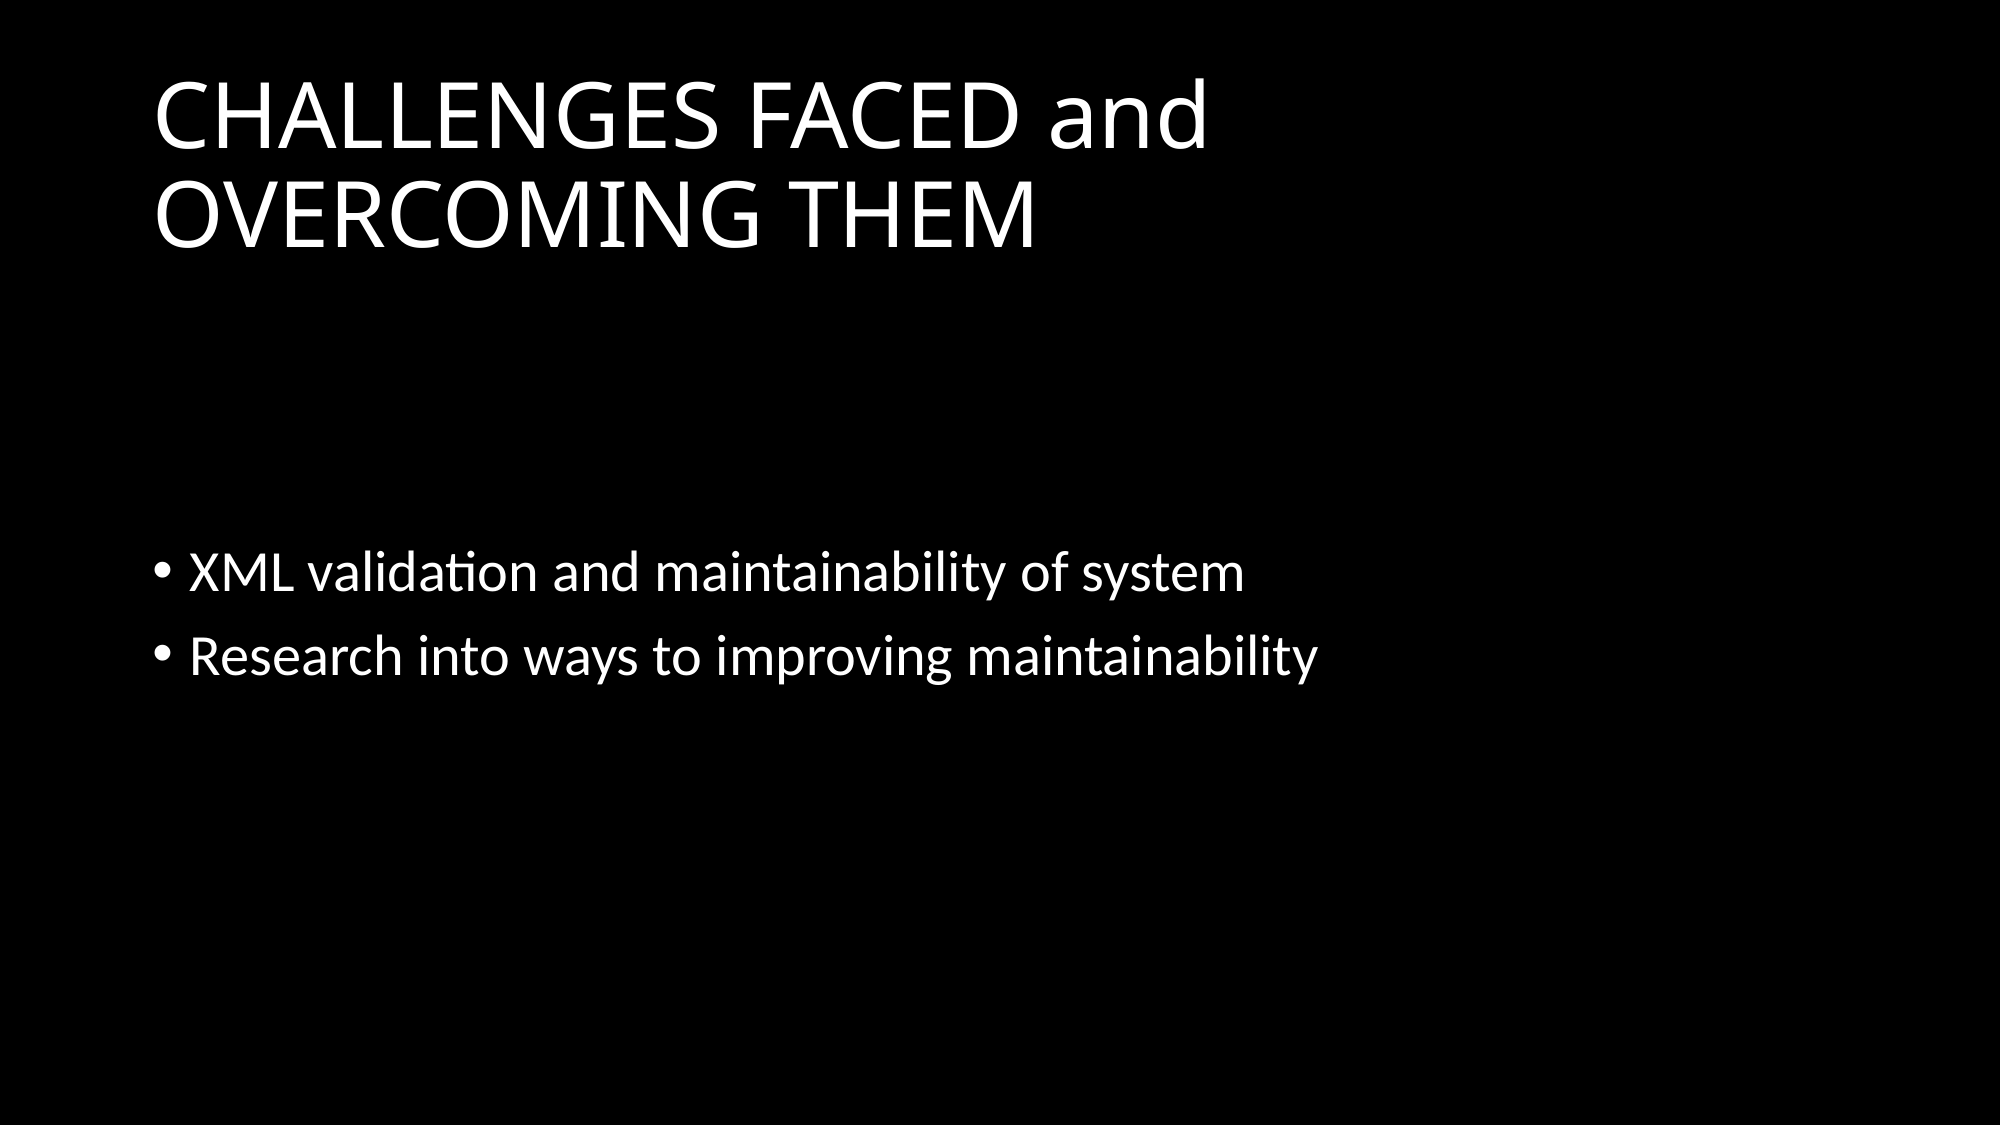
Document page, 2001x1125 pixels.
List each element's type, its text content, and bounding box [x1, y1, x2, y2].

title CHALLENGES FACED and OVERCOMING THEM [137, 59, 1863, 278]
list XML validation and maintainability of system Research into ways to improving maintainability [137, 299, 1863, 1014]
